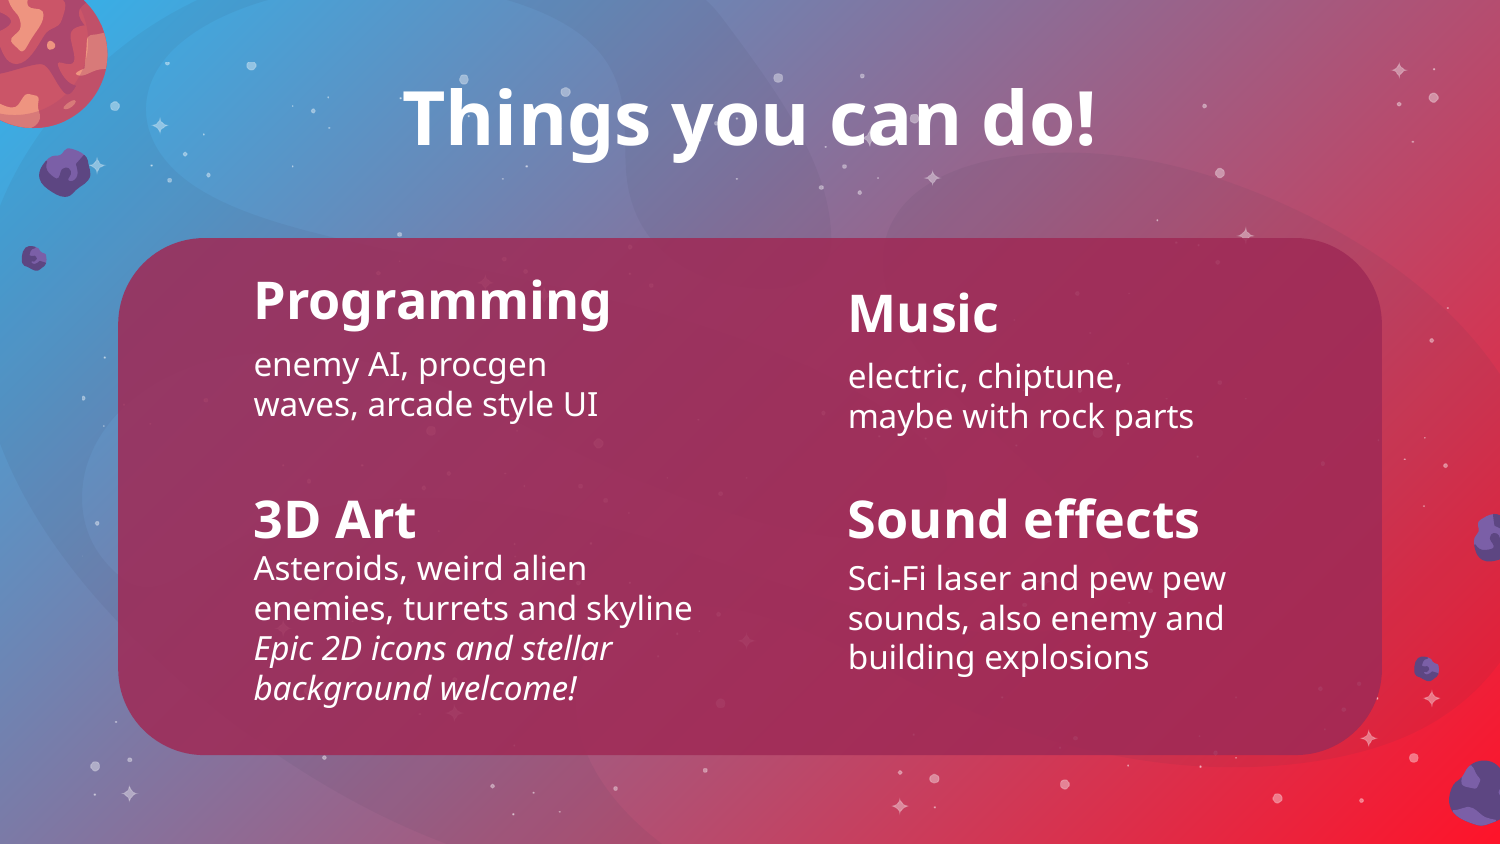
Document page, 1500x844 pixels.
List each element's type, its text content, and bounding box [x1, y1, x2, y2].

picture [0, 0, 1500, 844]
subtitle Asteroids, weird alien enemies, turrets and skyline Epic 2D icons and stellar background welcome! [253, 546, 718, 709]
title 3D Art [253, 489, 631, 546]
title Music [847, 283, 1225, 340]
subtitle electric, chiptune, maybe with rock parts [847, 340, 1225, 452]
subtitle enemy AI, procgen waves, arcade style UI [253, 327, 631, 439]
title Sound effects [847, 489, 1225, 546]
subtitle Sci-Fi laser and pew pew sounds, also enemy and building explosions [847, 546, 1247, 688]
title Programming [253, 270, 631, 327]
title Things you can do! [118, 70, 1382, 149]
